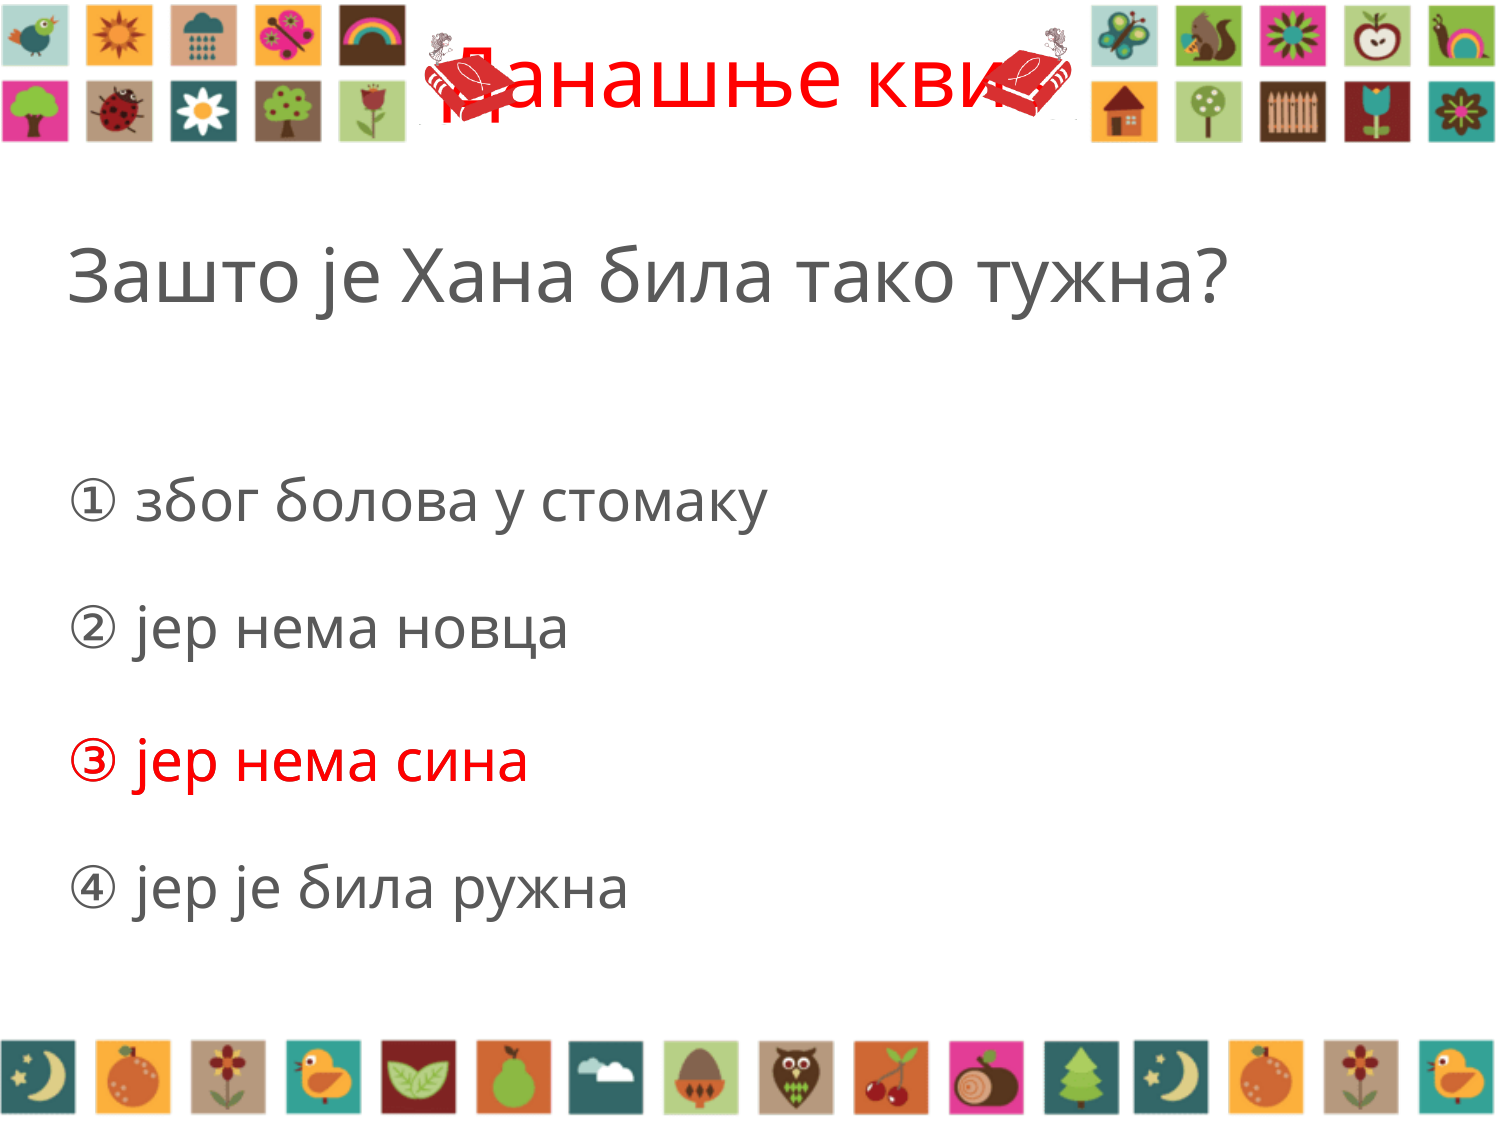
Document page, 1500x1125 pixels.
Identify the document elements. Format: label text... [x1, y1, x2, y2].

text_box ③ јер нема сина [53, 716, 1483, 801]
text_box ① због болова у стомаку [53, 456, 1436, 541]
text_box Данашње квиз [547, 16, 1078, 131]
text_box Зашто је Хана била тако тужна? [53, 219, 1436, 325]
picture [950, 3, 1500, 150]
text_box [0, 1028, 1500, 1118]
text_box ④ јер је била ружна [53, 842, 1483, 928]
picture [0, 3, 550, 150]
text_box ② јер нема новца [53, 582, 1436, 668]
